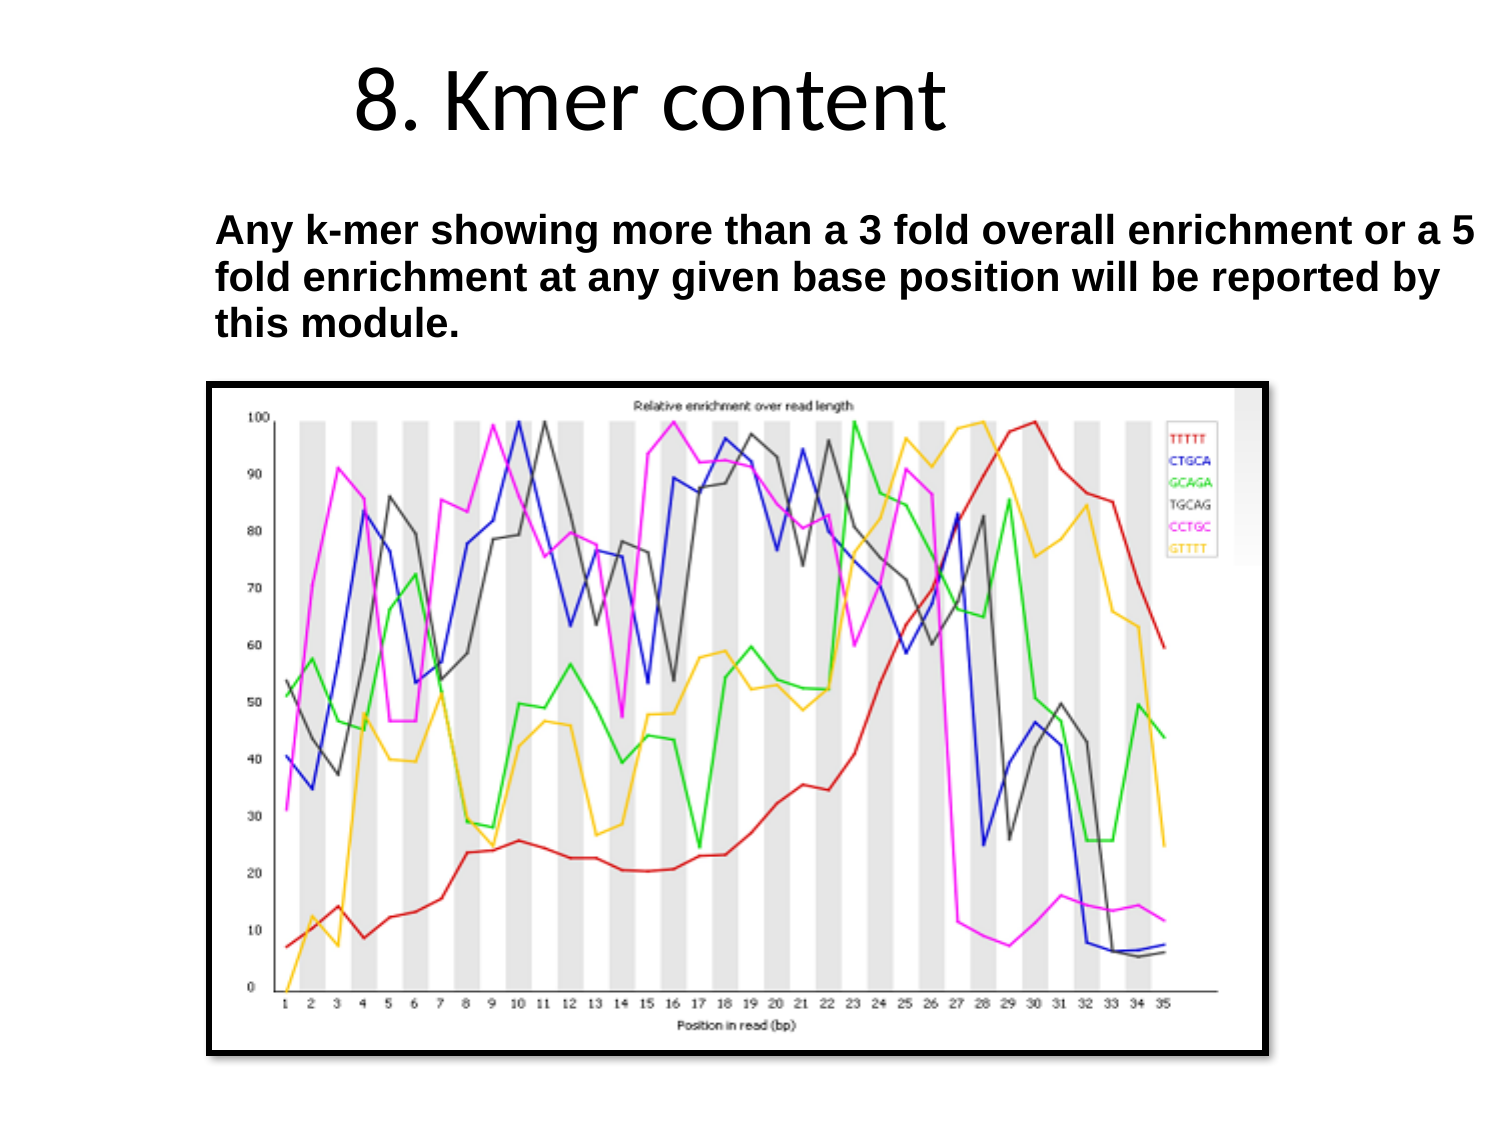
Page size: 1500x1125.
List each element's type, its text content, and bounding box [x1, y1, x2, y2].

text_box Any k-mer showing more than a 3 fold overall enrichment or a 5 fold enrichment at any given base position will be reported by this module. [200, 200, 1500, 355]
title 8. Kmer content [74, 0, 1228, 188]
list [212, 387, 1263, 1051]
